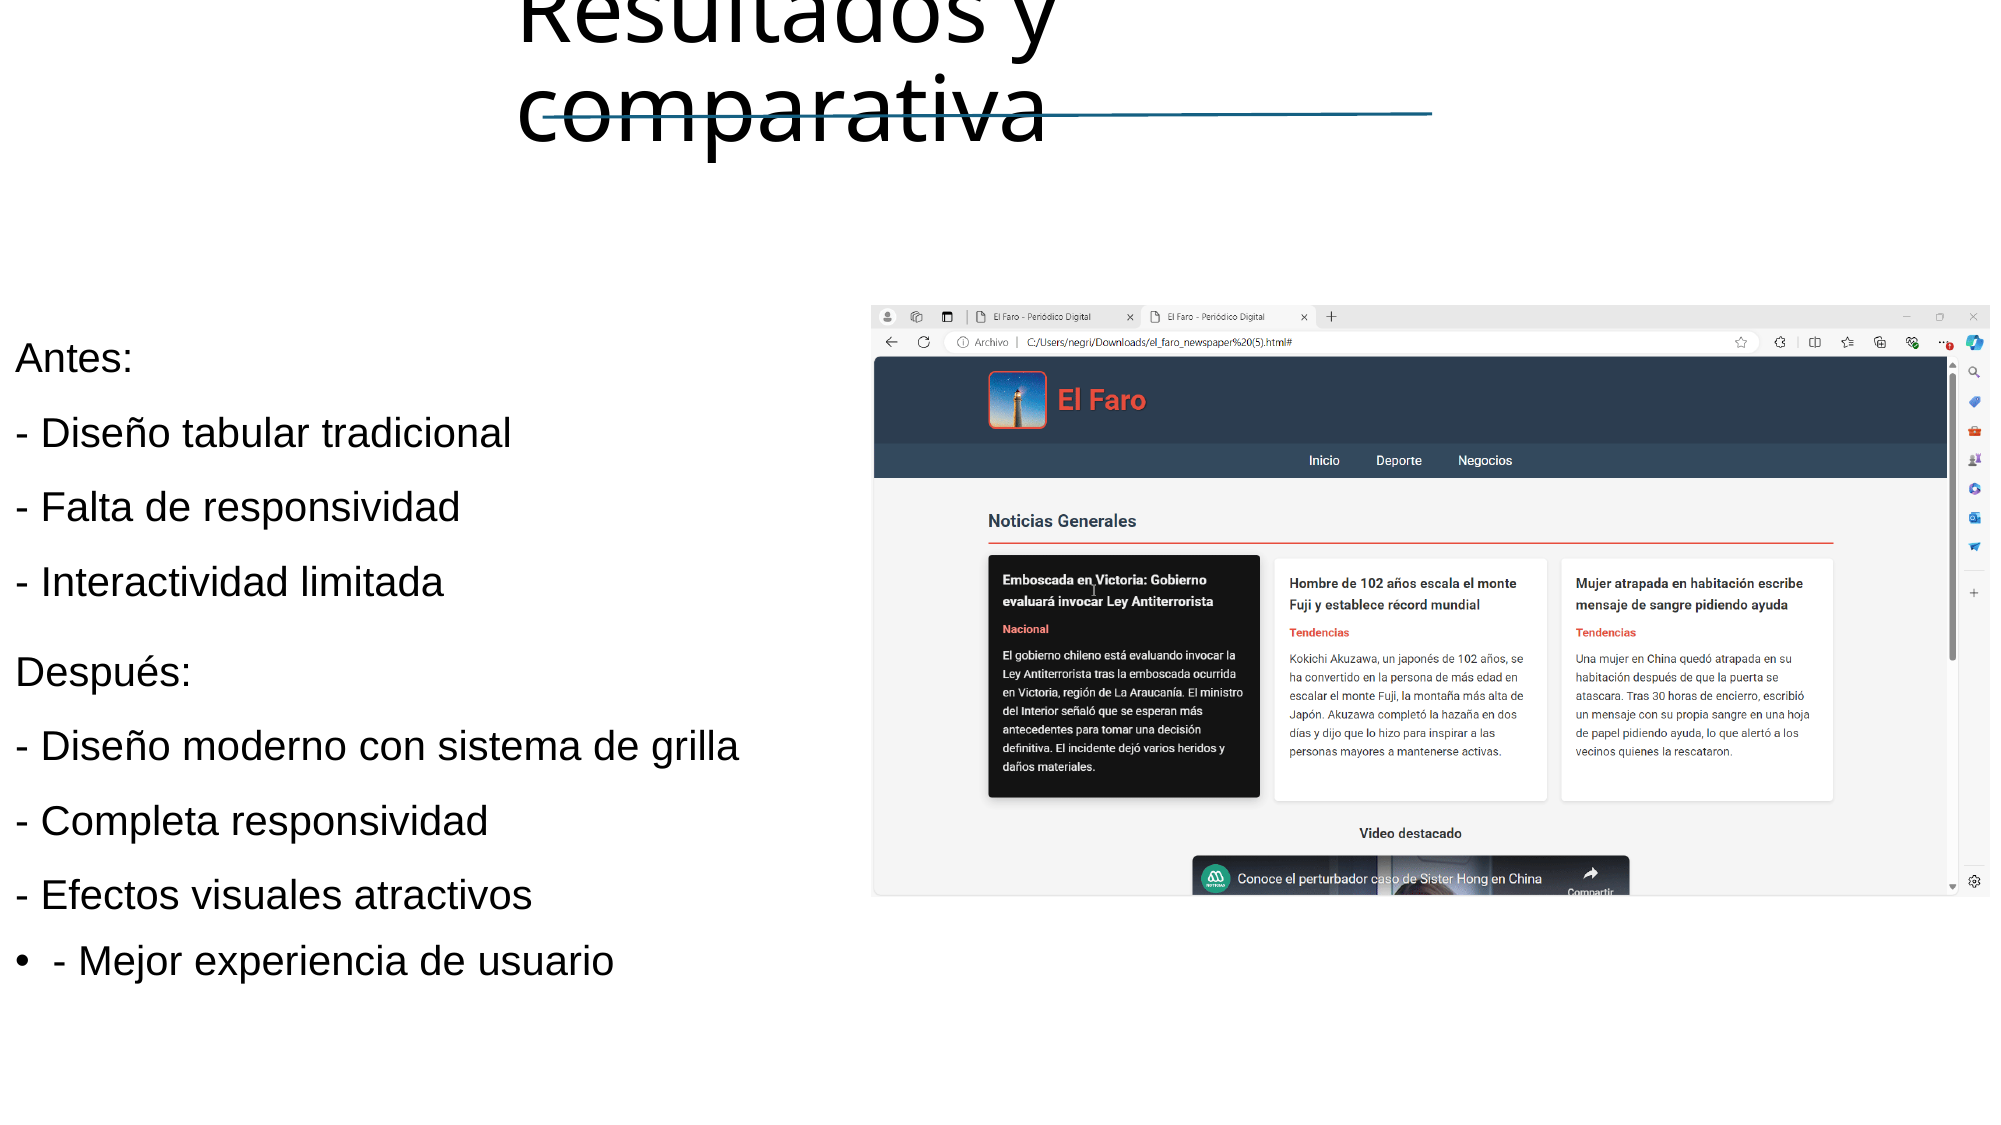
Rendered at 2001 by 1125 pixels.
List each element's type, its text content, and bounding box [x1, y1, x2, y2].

list Antes: - Diseño tabular tradicional - Falta de responsividad - Interactividad limitada Después: - Diseño moderno con sistema de grilla - Completa responsividad - Efectos visuales atractivos - Mejor experiencia de usuario [0, 329, 871, 874]
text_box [542, 113, 1433, 118]
picture [871, 304, 1991, 898]
title Resultados y comparativa [500, 0, 1551, 190]
